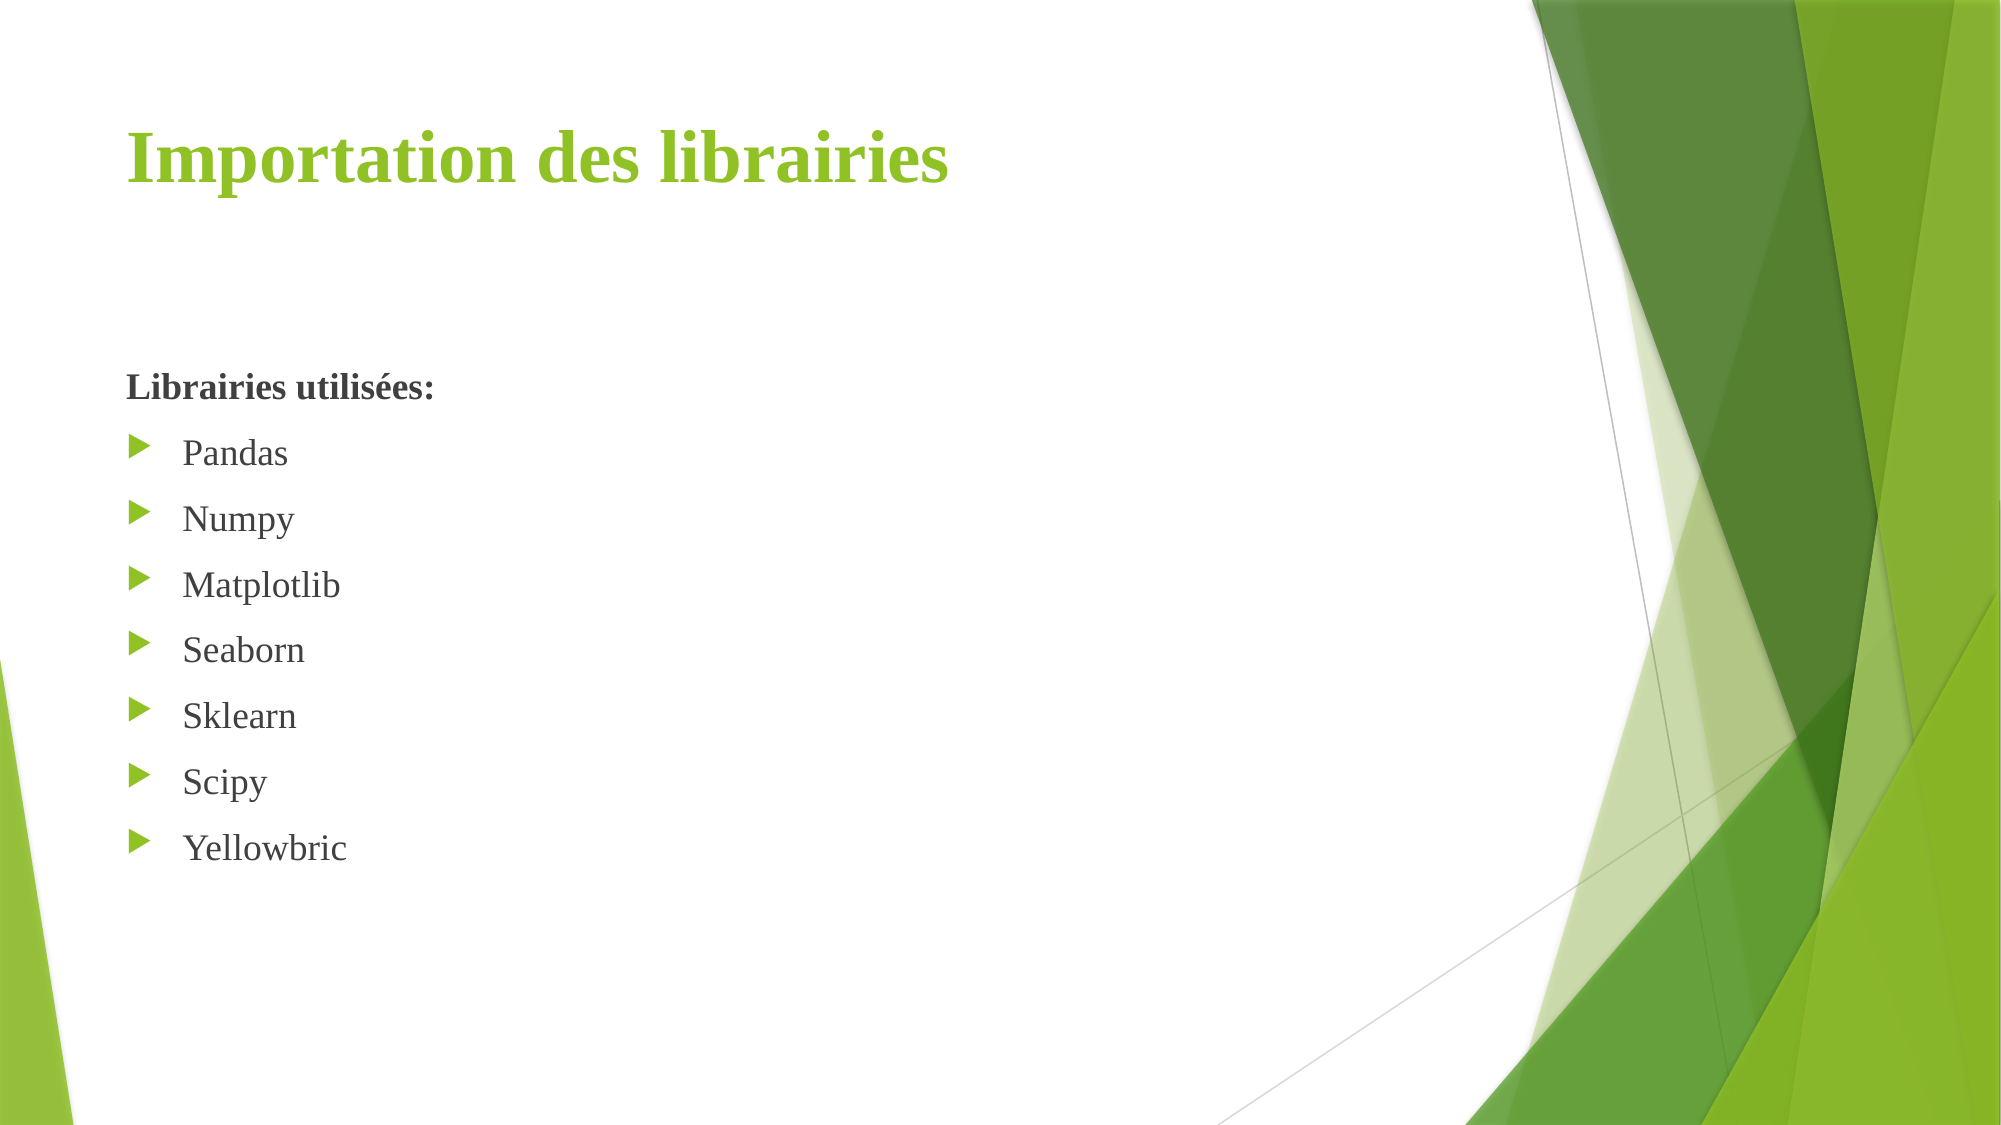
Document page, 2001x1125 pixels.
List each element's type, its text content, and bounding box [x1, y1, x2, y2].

list Librairies utilisées: Pandas Numpy Matplotlib Seaborn Sklearn Scipy Yellowbric [111, 354, 1522, 992]
title Importation des librairies [111, 99, 1522, 236]
